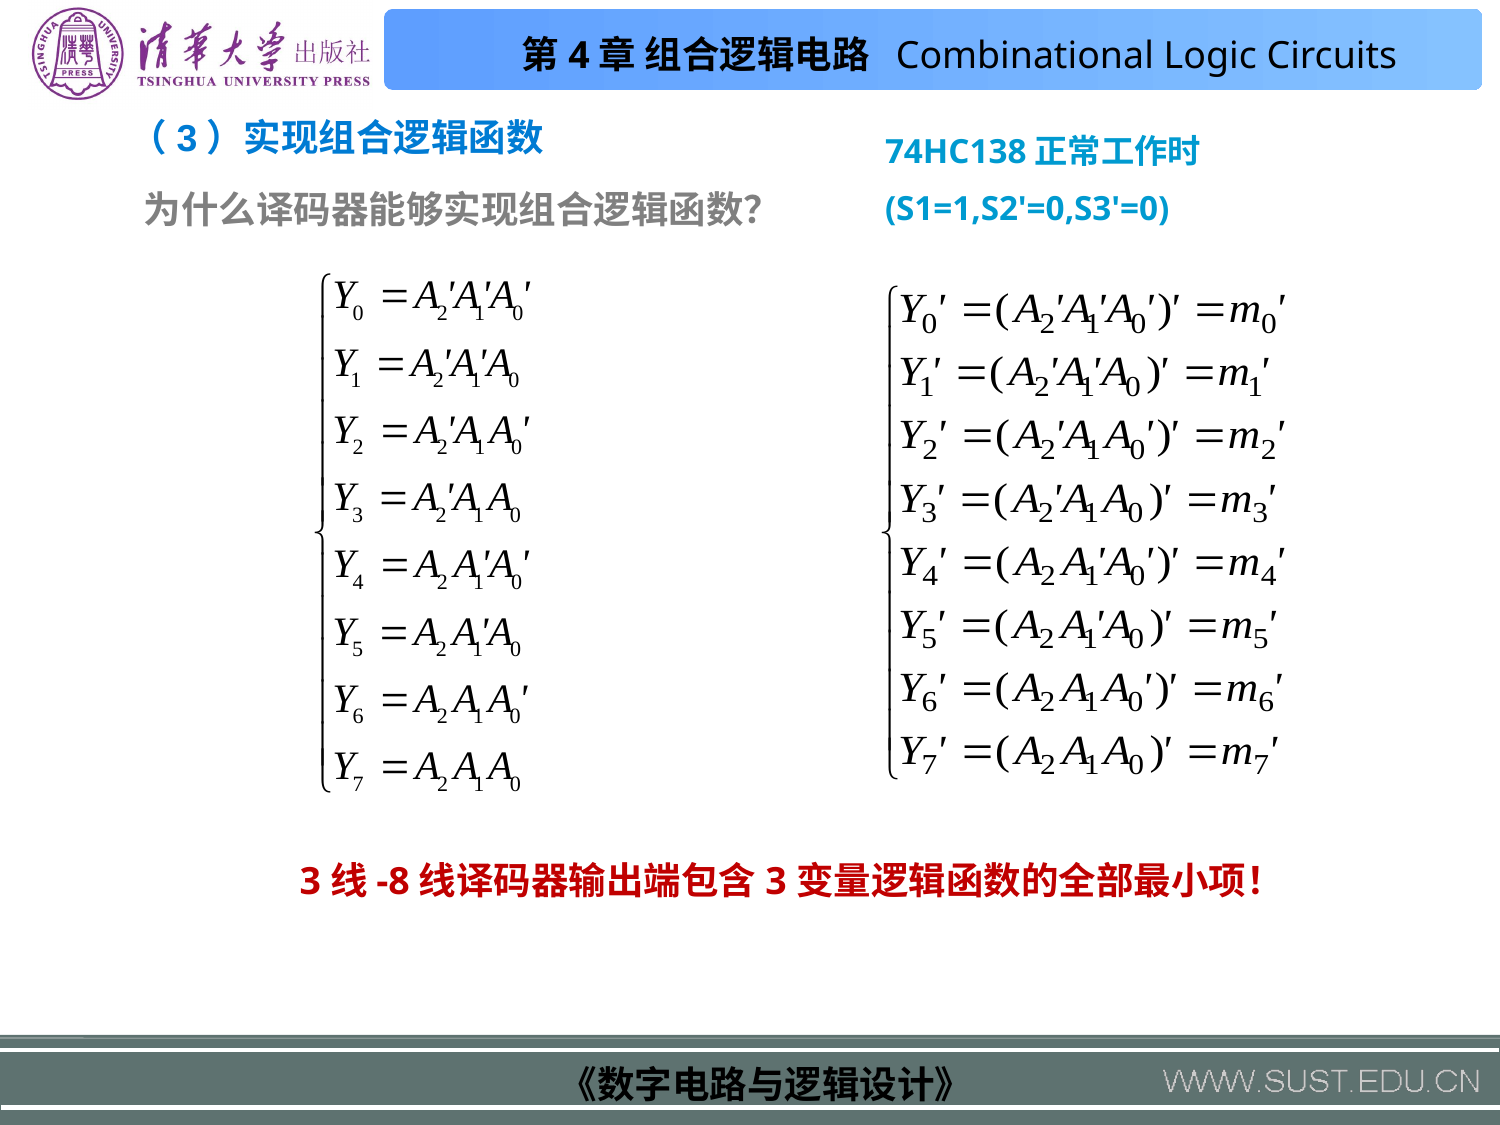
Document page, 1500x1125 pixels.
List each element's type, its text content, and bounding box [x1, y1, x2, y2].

text_box （1）逻辑抽象 [1151, 1057, 1492, 1105]
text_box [304, 265, 539, 801]
text_box 74HC138正常工作时 (S1=1,S2'=0,S3'=0) [870, 123, 1257, 235]
text_box 为什么译码器能够实现组合逻辑函数？ [128, 178, 811, 239]
picture [28, 0, 373, 110]
text_box 3线-8线译码器输出端包含3变量逻辑函数的全部最小项！ [284, 849, 1299, 910]
text_box （3）实现组合逻辑函数 [115, 106, 677, 167]
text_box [870, 278, 1298, 788]
